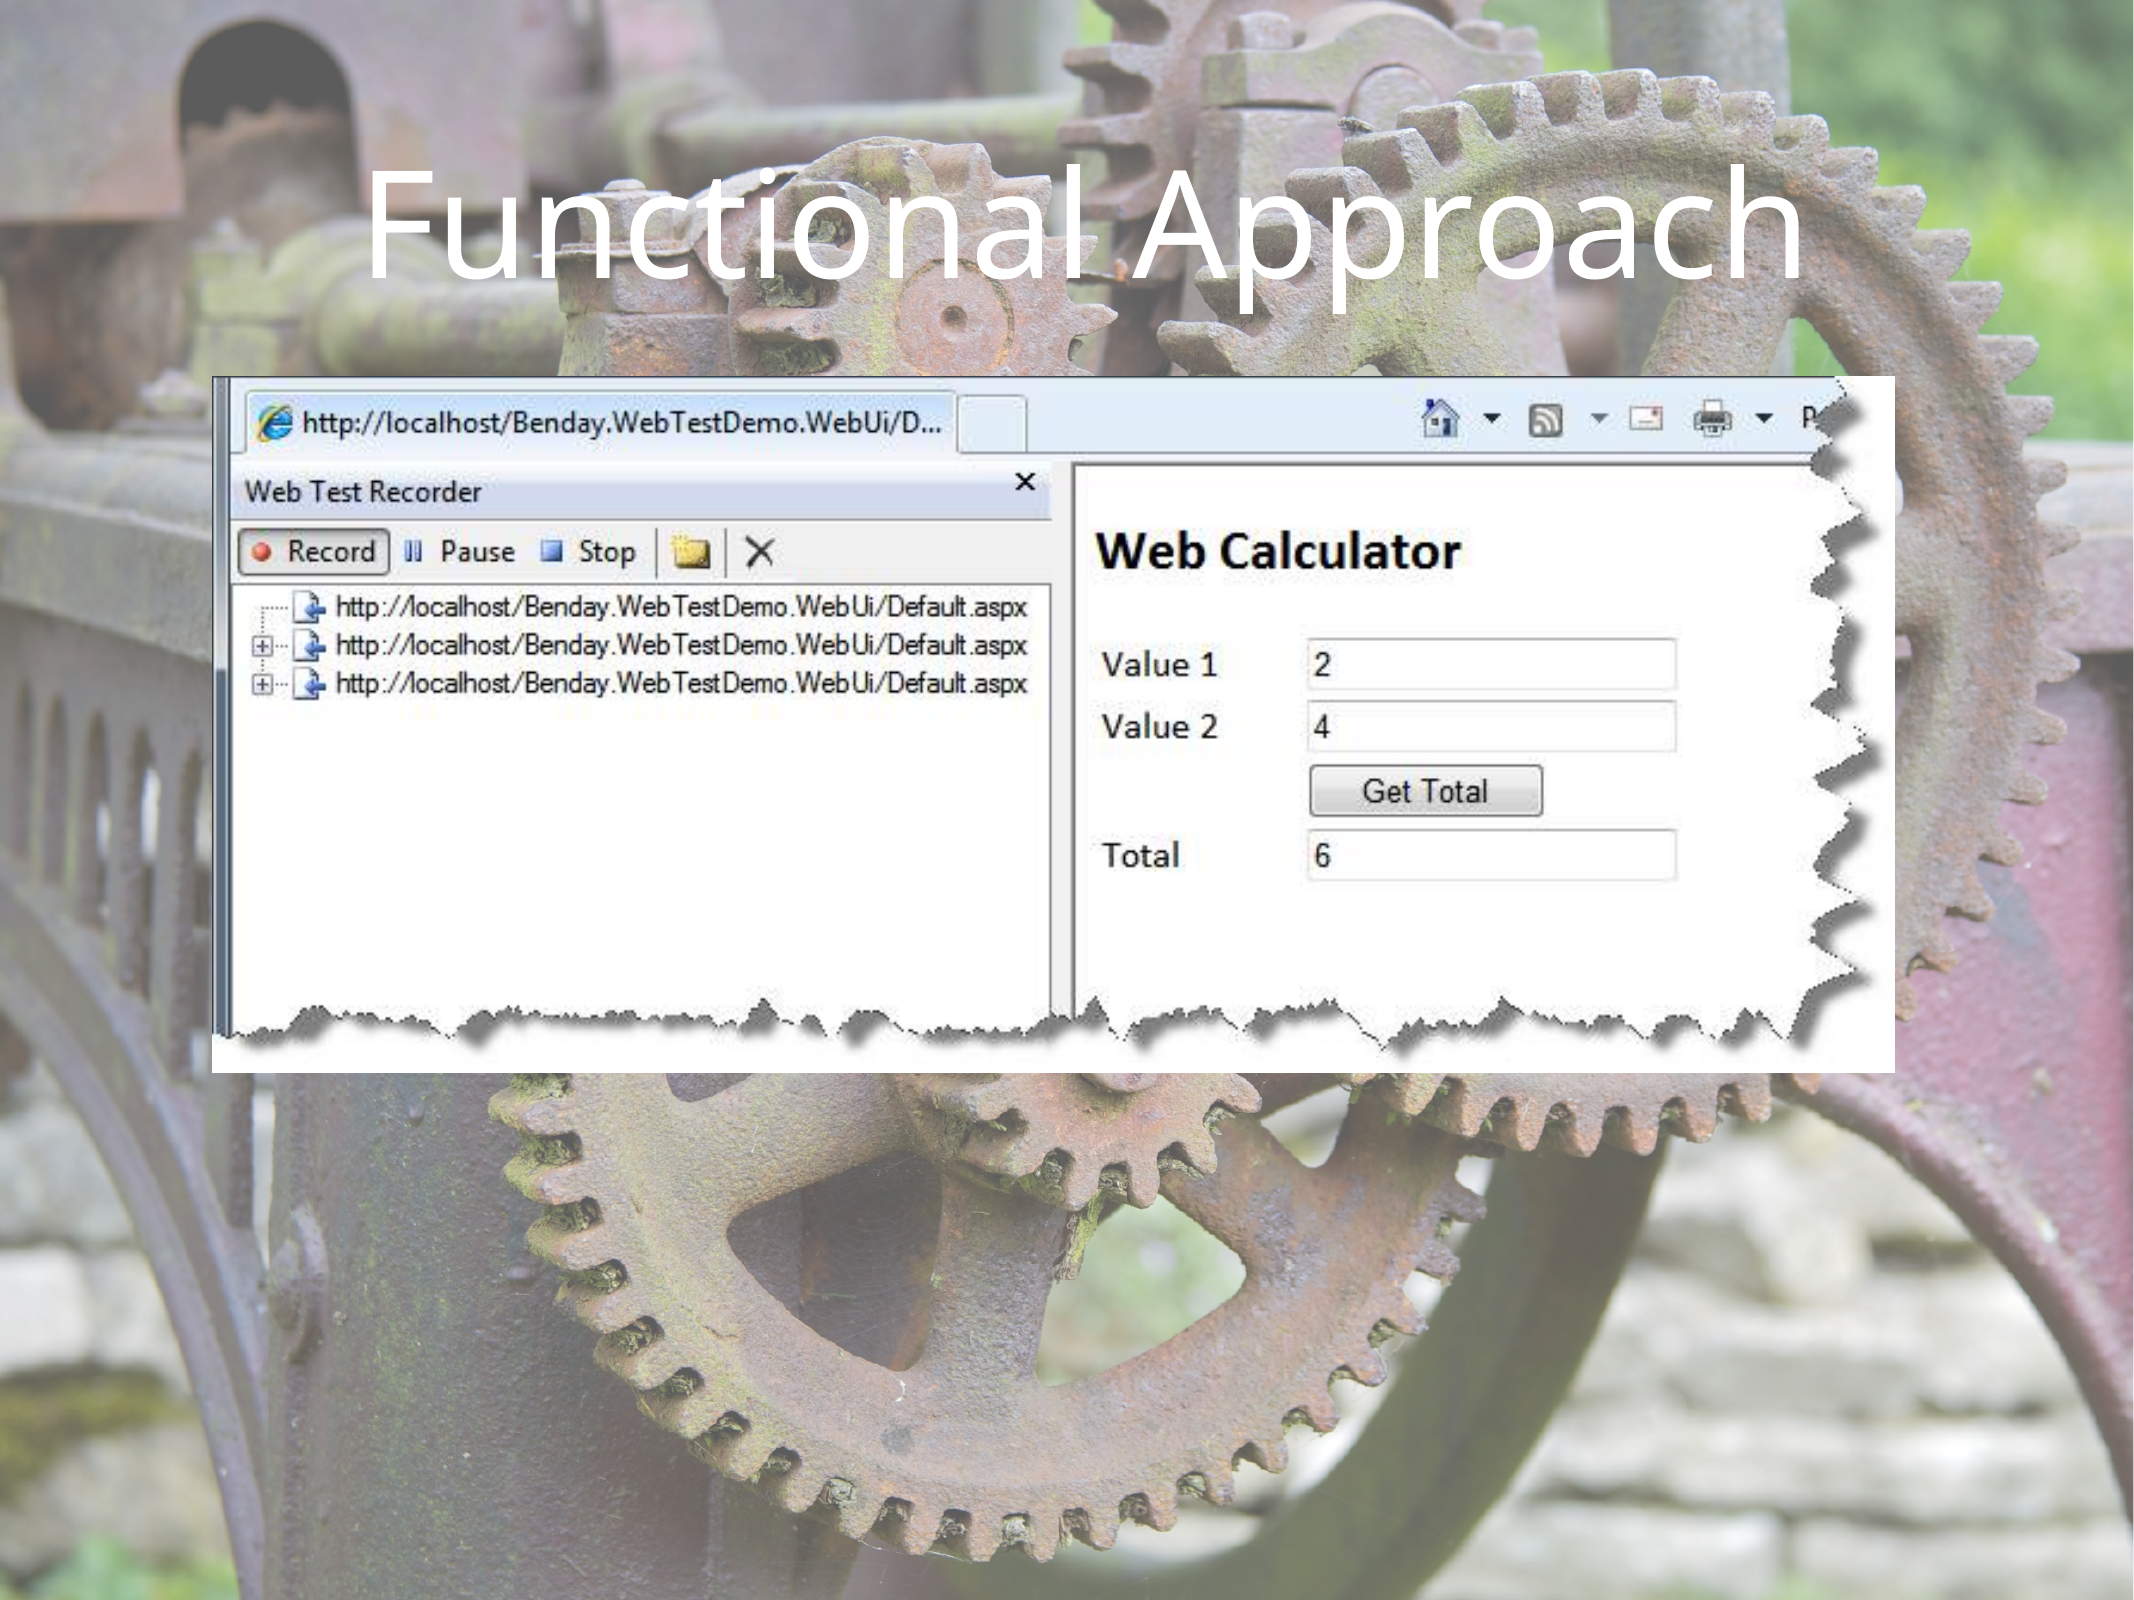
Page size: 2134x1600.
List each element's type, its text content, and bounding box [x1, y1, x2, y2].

title Functional Approach [155, 41, 1978, 397]
picture [211, 376, 1895, 1074]
